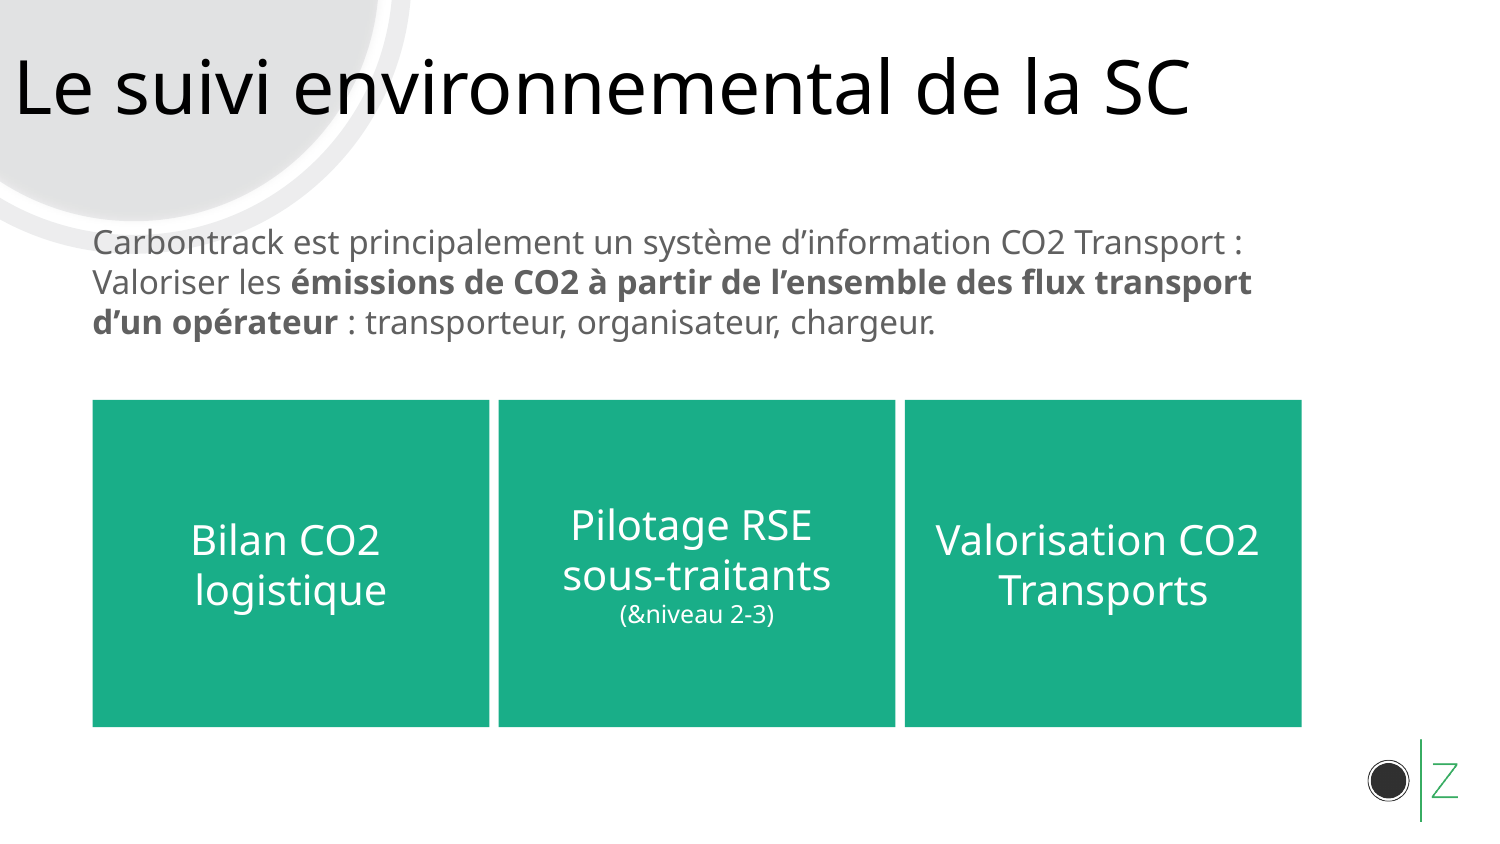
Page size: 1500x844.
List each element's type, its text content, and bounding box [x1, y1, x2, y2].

text_box Valorisation CO2 Transports [904, 399, 1302, 728]
picture [1367, 739, 1458, 822]
text_box [0, 0, 402, 242]
list Carbontrack est principalement un système d’information CO2 Transport : Valoriser les émissions de CO2 à partir de l’ensemble des flux transport d’un opérateur : transporteur, organisateur, chargeur. [92, 220, 1261, 401]
text_box Le suivi environnemental de la SC [10, 36, 1196, 133]
text_box Bilan CO2 logistique [92, 399, 490, 728]
text_box Pilotage RSE sous-traitants (&niveau 2-3) [498, 399, 896, 728]
